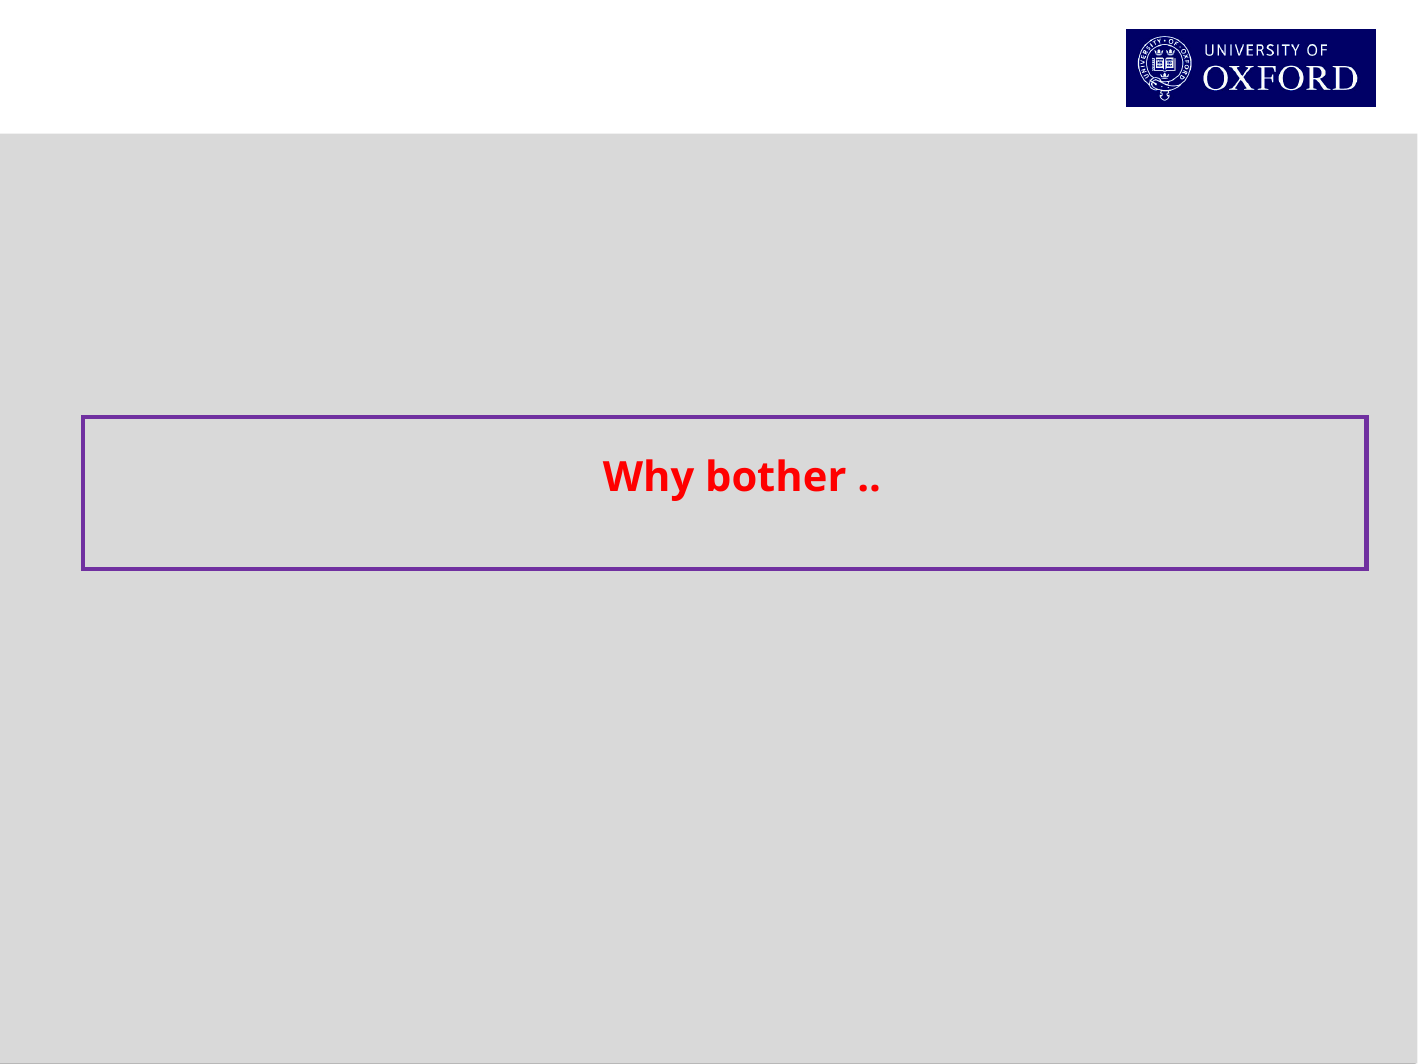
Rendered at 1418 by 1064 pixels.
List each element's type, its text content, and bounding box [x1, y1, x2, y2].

text_box Why bother .. [146, 442, 1359, 548]
text_box [82, 417, 1367, 570]
picture [1126, 29, 1376, 107]
